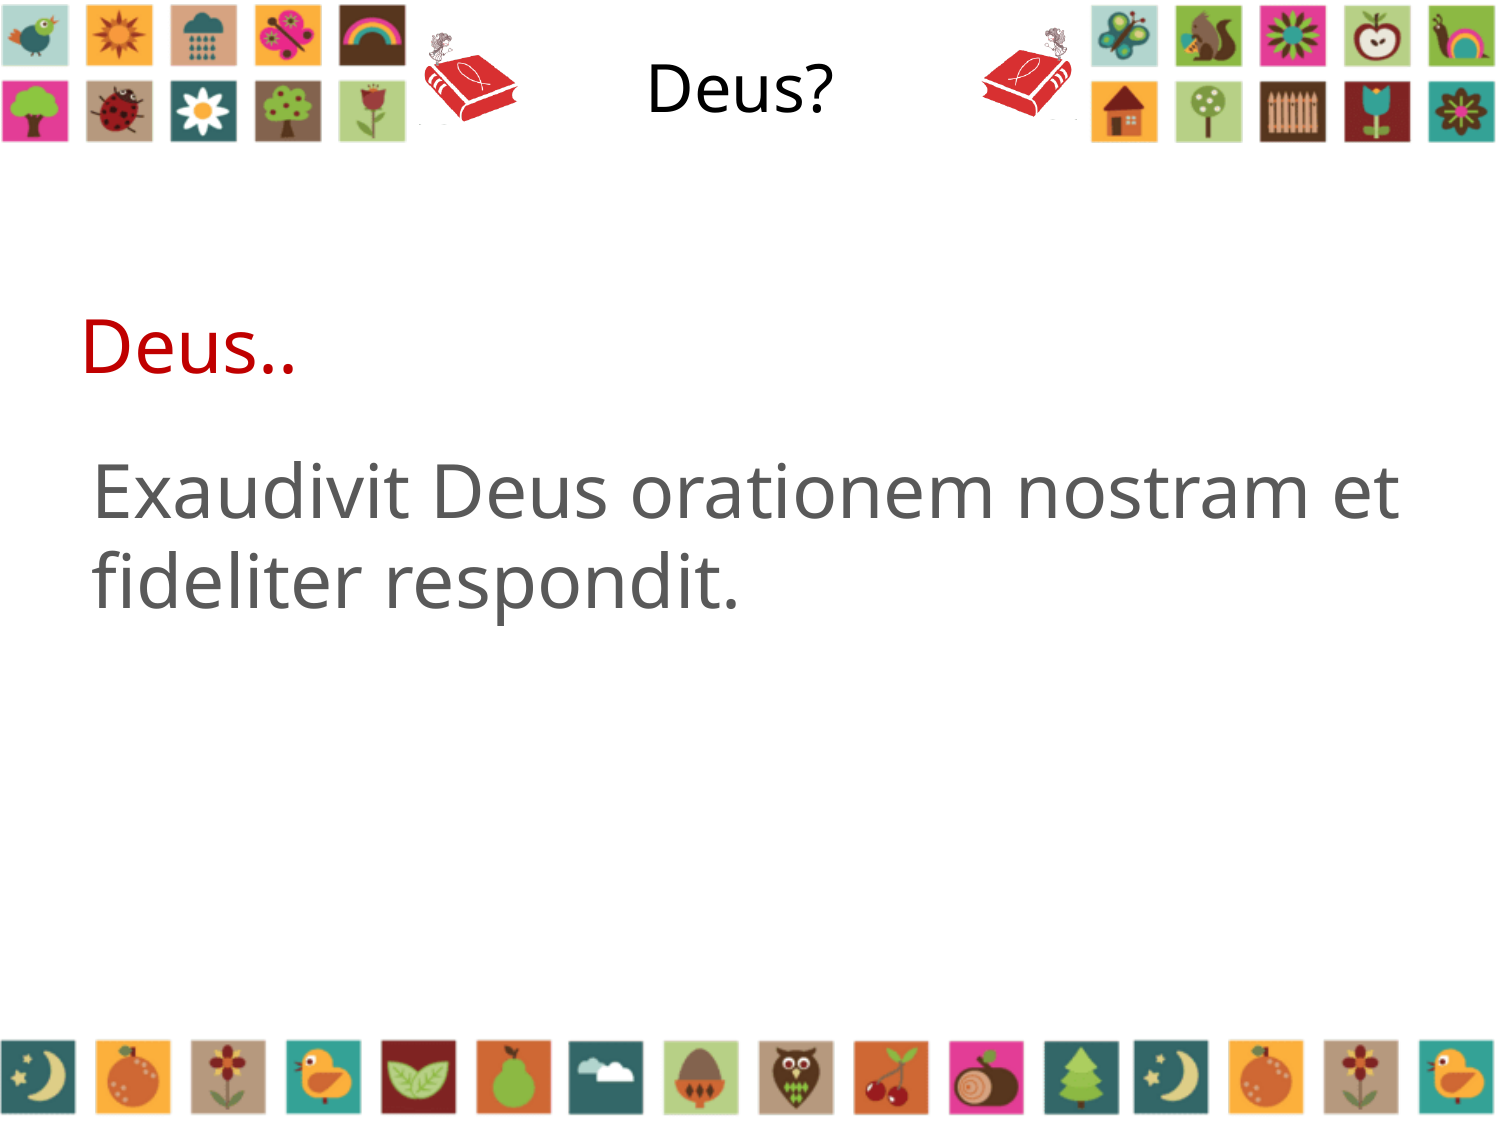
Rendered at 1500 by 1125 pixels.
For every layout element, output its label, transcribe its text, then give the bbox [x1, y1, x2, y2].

picture [950, 3, 1500, 150]
text_box Deus? [544, 38, 1078, 134]
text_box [0, 1028, 1500, 1118]
picture [0, 3, 550, 150]
text_box Deus.. [64, 290, 1412, 396]
text_box Exaudivit Deus orationem nostram et fideliter respondit. [76, 436, 1424, 632]
